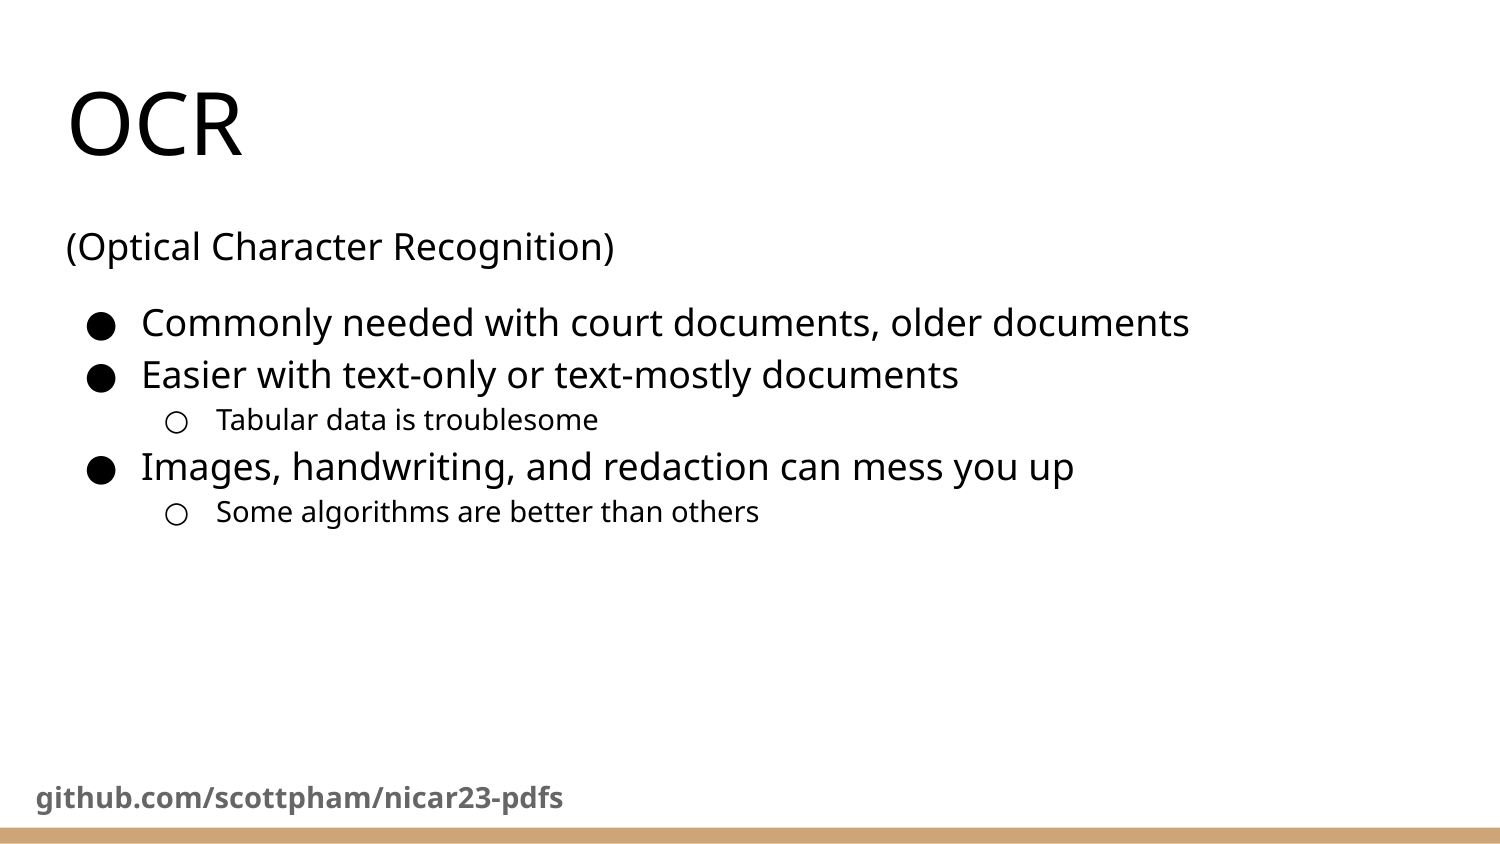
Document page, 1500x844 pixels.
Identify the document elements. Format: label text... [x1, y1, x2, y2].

list (Optical Character Recognition) Commonly needed with court documents, older documents Easier with text-only or text-mostly documents Tabular data is troublesome Images, handwriting, and redaction can mess you up Some algorithms are better than others [51, 200, 1449, 752]
title OCR [51, 51, 1449, 189]
